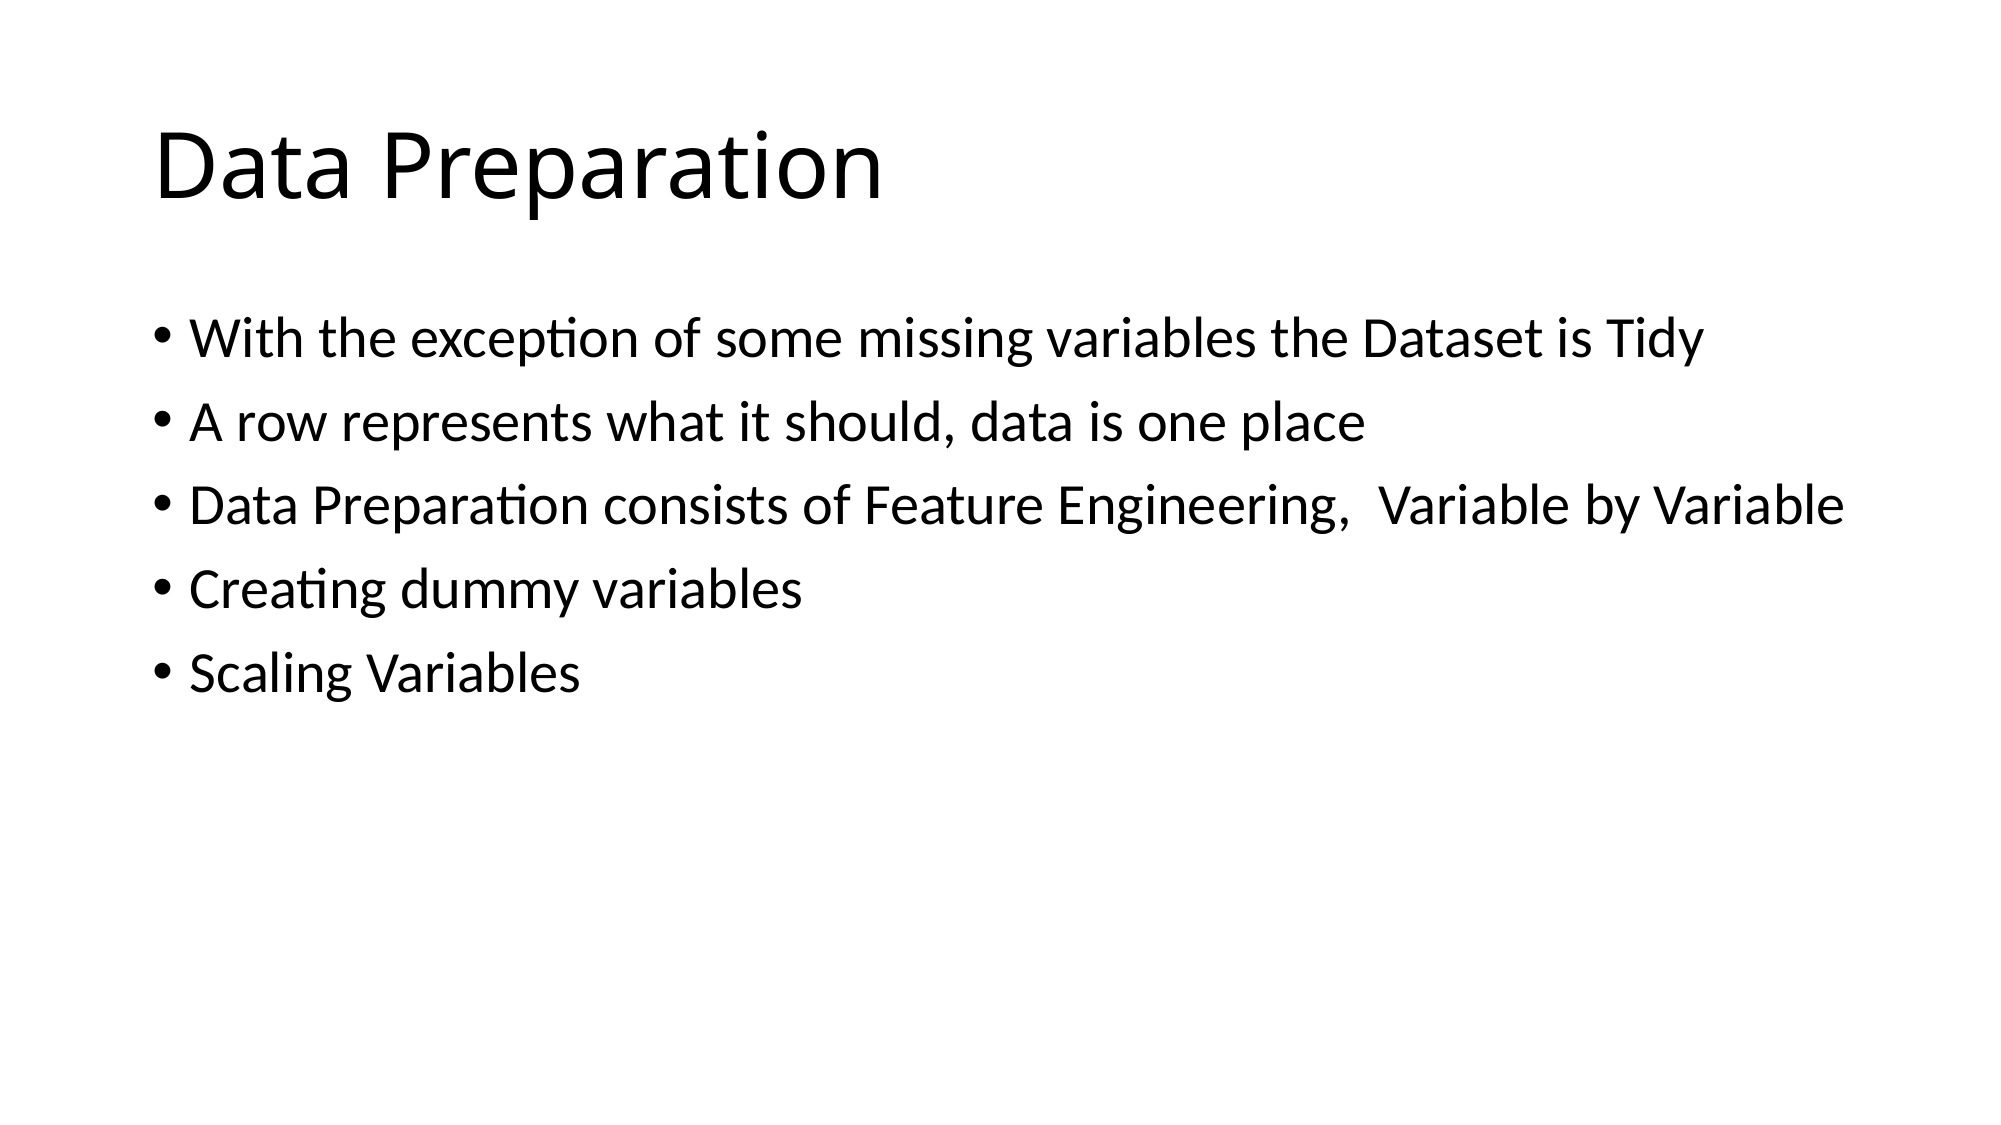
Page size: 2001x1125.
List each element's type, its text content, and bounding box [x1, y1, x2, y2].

title Data Preparation [137, 59, 1863, 278]
list With the exception of some missing variables the Dataset is Tidy A row represents what it should, data is one place Data Preparation consists of Feature Engineering, Variable by Variable Creating dummy variables Scaling Variables [137, 299, 1863, 1014]
